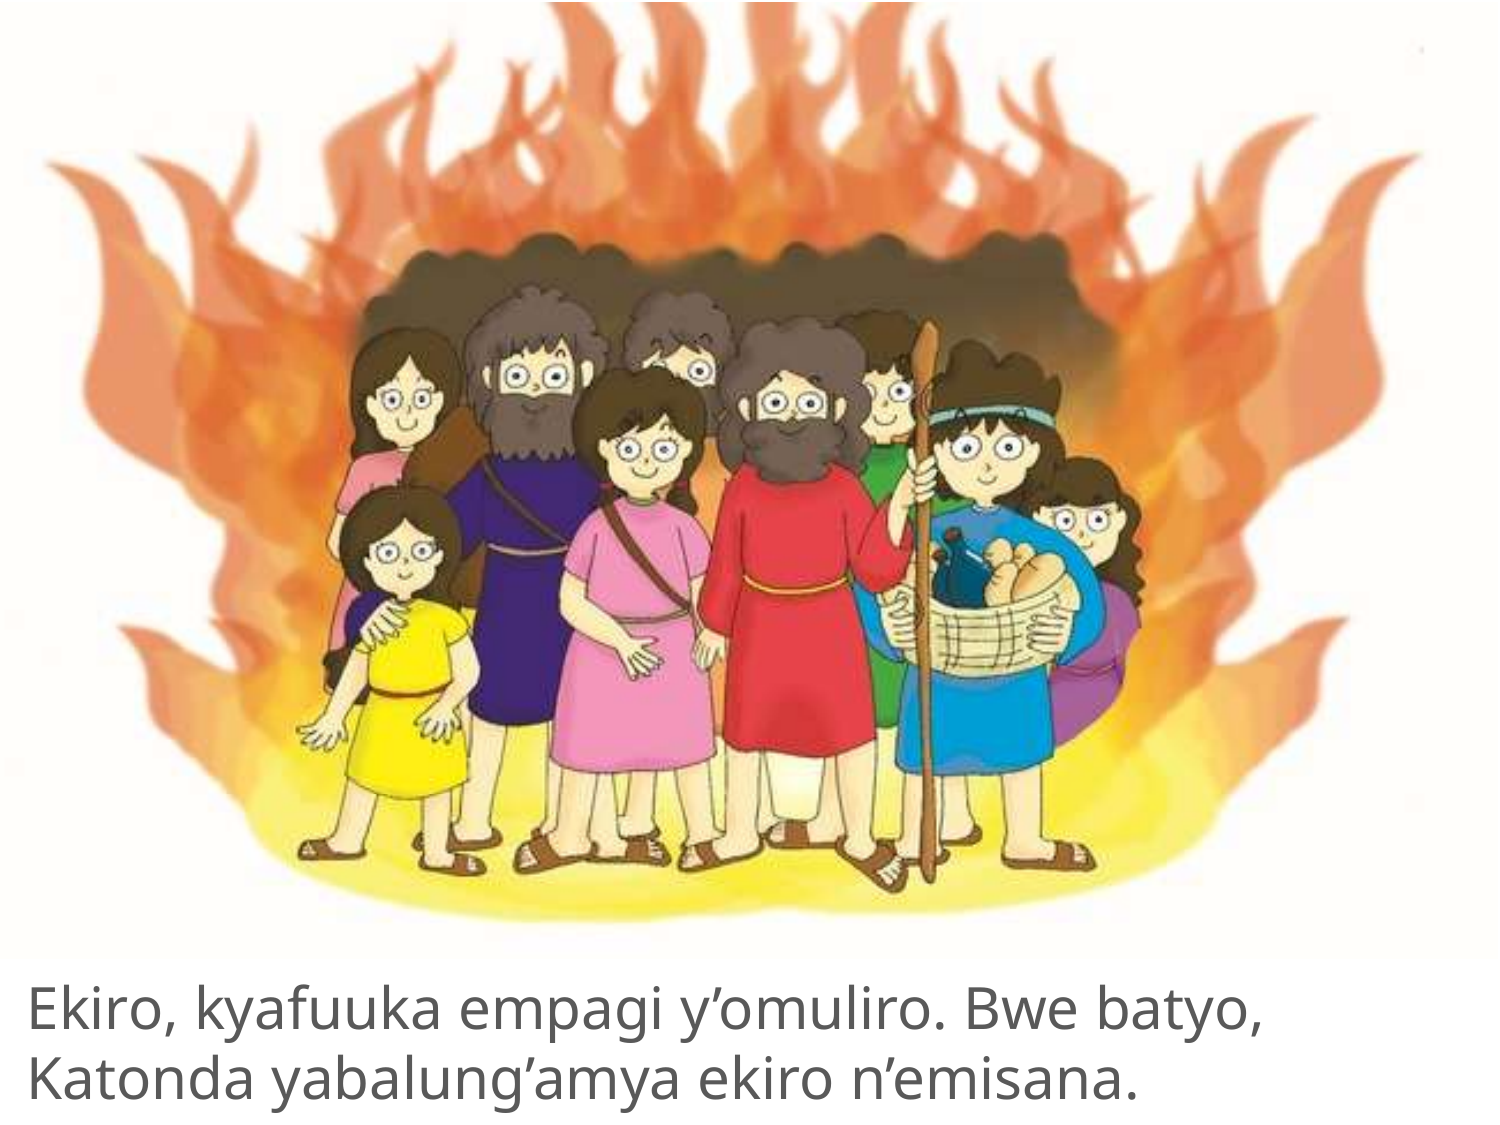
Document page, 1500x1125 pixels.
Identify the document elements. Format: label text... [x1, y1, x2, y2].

text_box Ekiro, kyafuuka empagi y’omuliro. Bwe batyo, Katonda yabalung’amya ekiro n’emisana. [11, 964, 1498, 1119]
picture [0, 2, 1498, 959]
